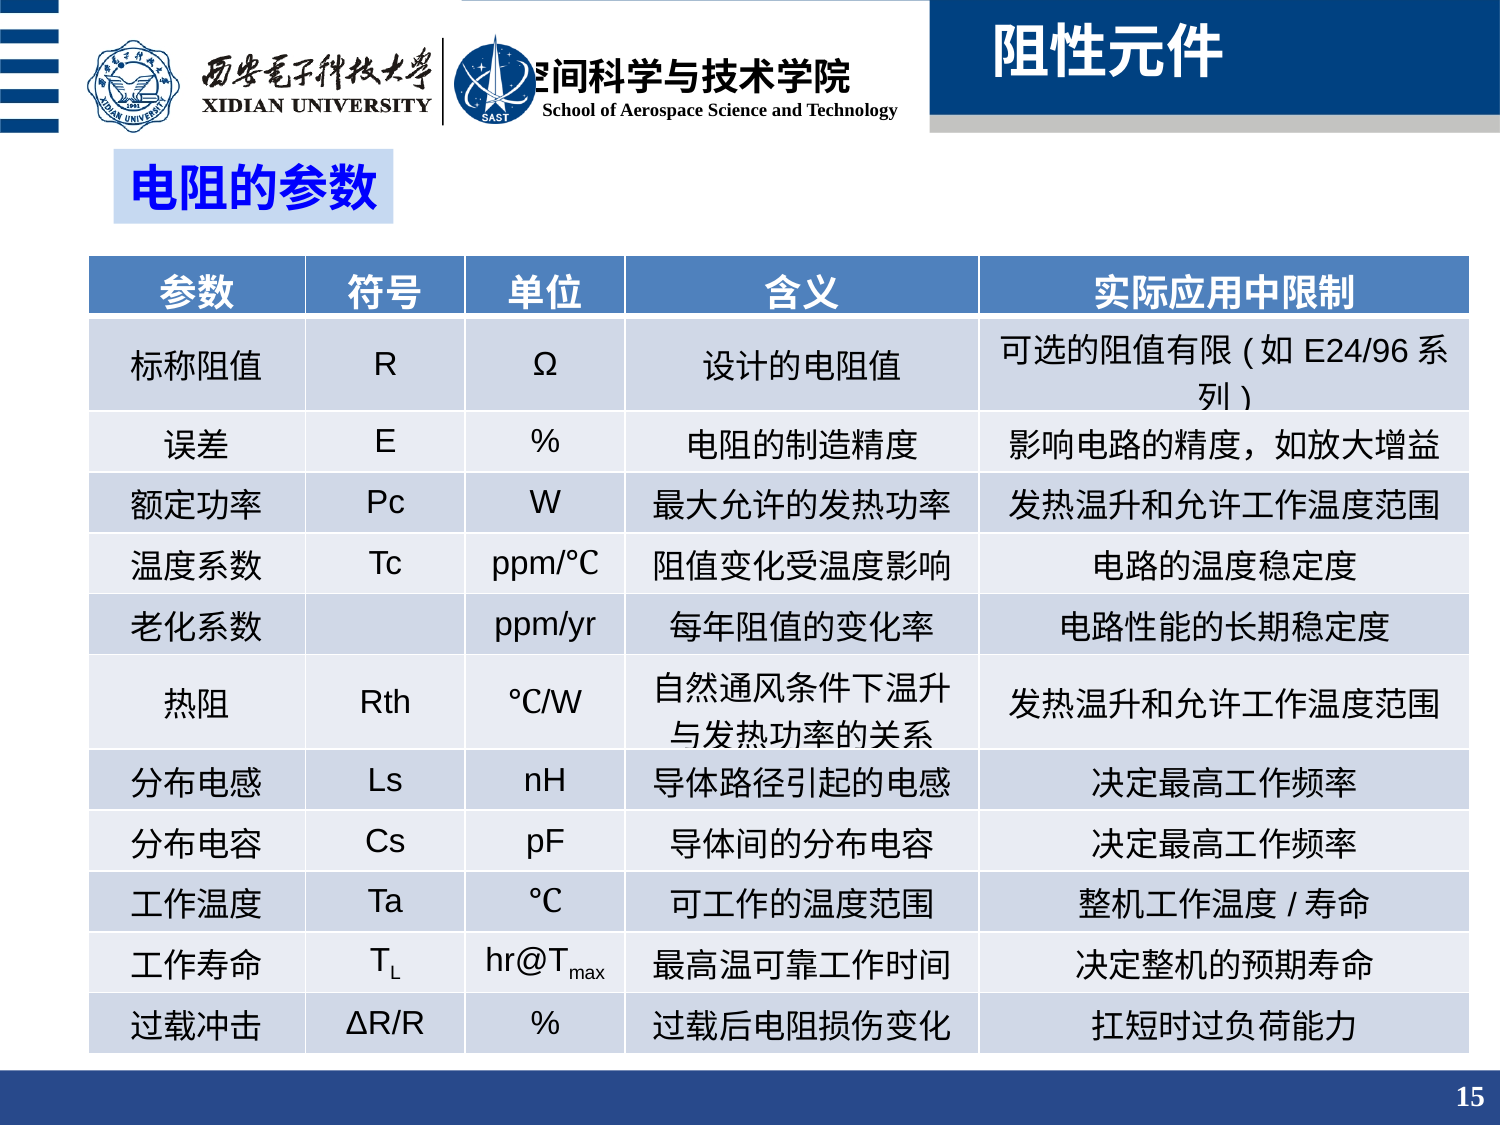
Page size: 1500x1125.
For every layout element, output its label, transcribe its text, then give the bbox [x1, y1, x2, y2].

table_cell 设计的电阻值 [626, 319, 978, 410]
table_cell Pc [306, 473, 464, 532]
table_cell TL [306, 933, 464, 992]
table_cell ppm/℃ [466, 534, 624, 593]
table_cell 分布电感 [89, 750, 305, 809]
table_cell 导体路径引起的电感 [626, 750, 978, 809]
table_cell Ls [306, 750, 464, 809]
table_cell % [466, 993, 624, 1053]
table_cell 每年阻值的变化率 [626, 594, 978, 654]
table_cell ℃ [466, 872, 624, 931]
table_cell E [306, 412, 464, 471]
table_cell 标称阻值 [89, 319, 305, 410]
table_cell 热阻 [89, 655, 305, 748]
table_cell Ta [306, 872, 464, 931]
table_cell 扛短时过负荷能力 [980, 993, 1469, 1053]
table_cell 阻值变化受温度影响 [626, 534, 978, 593]
table_cell W [466, 473, 624, 532]
table_cell pF [466, 811, 624, 870]
table_header 符号 [306, 256, 464, 313]
table_cell 发热温升和允许工作温度范围 [980, 473, 1469, 532]
table_header 实际应用中限制 [980, 256, 1469, 313]
table_cell ppm/yr [466, 594, 624, 654]
table_cell 分布电容 [89, 811, 305, 870]
table_header 含义 [626, 256, 978, 313]
table_cell 温度系数 [89, 534, 305, 593]
table_cell 过载后电阻损伤变化 [626, 993, 978, 1053]
table_cell 老化系数 [89, 594, 305, 654]
table_header 参数 [89, 256, 305, 313]
picture [0, 0, 1500, 1070]
table_cell 电路性能的长期稳定度 [980, 594, 1469, 654]
table_cell 决定最高工作频率 [980, 811, 1469, 870]
table_cell 工作寿命 [89, 933, 305, 992]
table_cell 误差 [89, 412, 305, 471]
table_cell 额定功率 [89, 473, 305, 532]
text_box 电阻的参数 [113, 148, 394, 224]
table_header 单位 [466, 256, 624, 313]
table_cell Tc [306, 534, 464, 593]
table_cell 电阻的制造精度 [626, 412, 978, 471]
text_box 阻性元件 [976, 7, 1240, 92]
table_cell R [306, 319, 464, 410]
table_cell nH [466, 750, 624, 809]
table_cell % [466, 412, 624, 471]
table_cell Cs [306, 811, 464, 870]
table_cell 自然通风条件下温升与发热功率的关系 [626, 655, 978, 748]
table_cell 决定最高工作频率 [980, 750, 1469, 809]
table_cell [306, 594, 464, 654]
table_cell Rth [306, 655, 464, 748]
table_cell 可工作的温度范围 [626, 872, 978, 931]
table_cell hr@Tmax [466, 933, 624, 992]
table_cell 影响电路的精度，如放大增益 [980, 412, 1469, 471]
table_cell 过载冲击 [89, 993, 305, 1053]
table_cell ΔR/R [306, 993, 464, 1053]
table_cell 工作温度 [89, 872, 305, 931]
table_cell 最高温可靠工作时间 [626, 933, 978, 992]
table_cell Ω [466, 319, 624, 410]
table_cell 电路的温度稳定度 [980, 534, 1469, 593]
table_cell 导体间的分布电容 [626, 811, 978, 870]
table_cell 最大允许的发热功率 [626, 473, 978, 532]
table_cell 发热温升和允许工作温度范围 [980, 655, 1469, 748]
table_cell ℃/W [466, 655, 624, 748]
table_cell 决定整机的预期寿命 [980, 933, 1469, 992]
table_cell 可选的阻值有限(如E24/96系列) [980, 319, 1469, 410]
table_cell 整机工作温度/寿命 [980, 872, 1469, 931]
